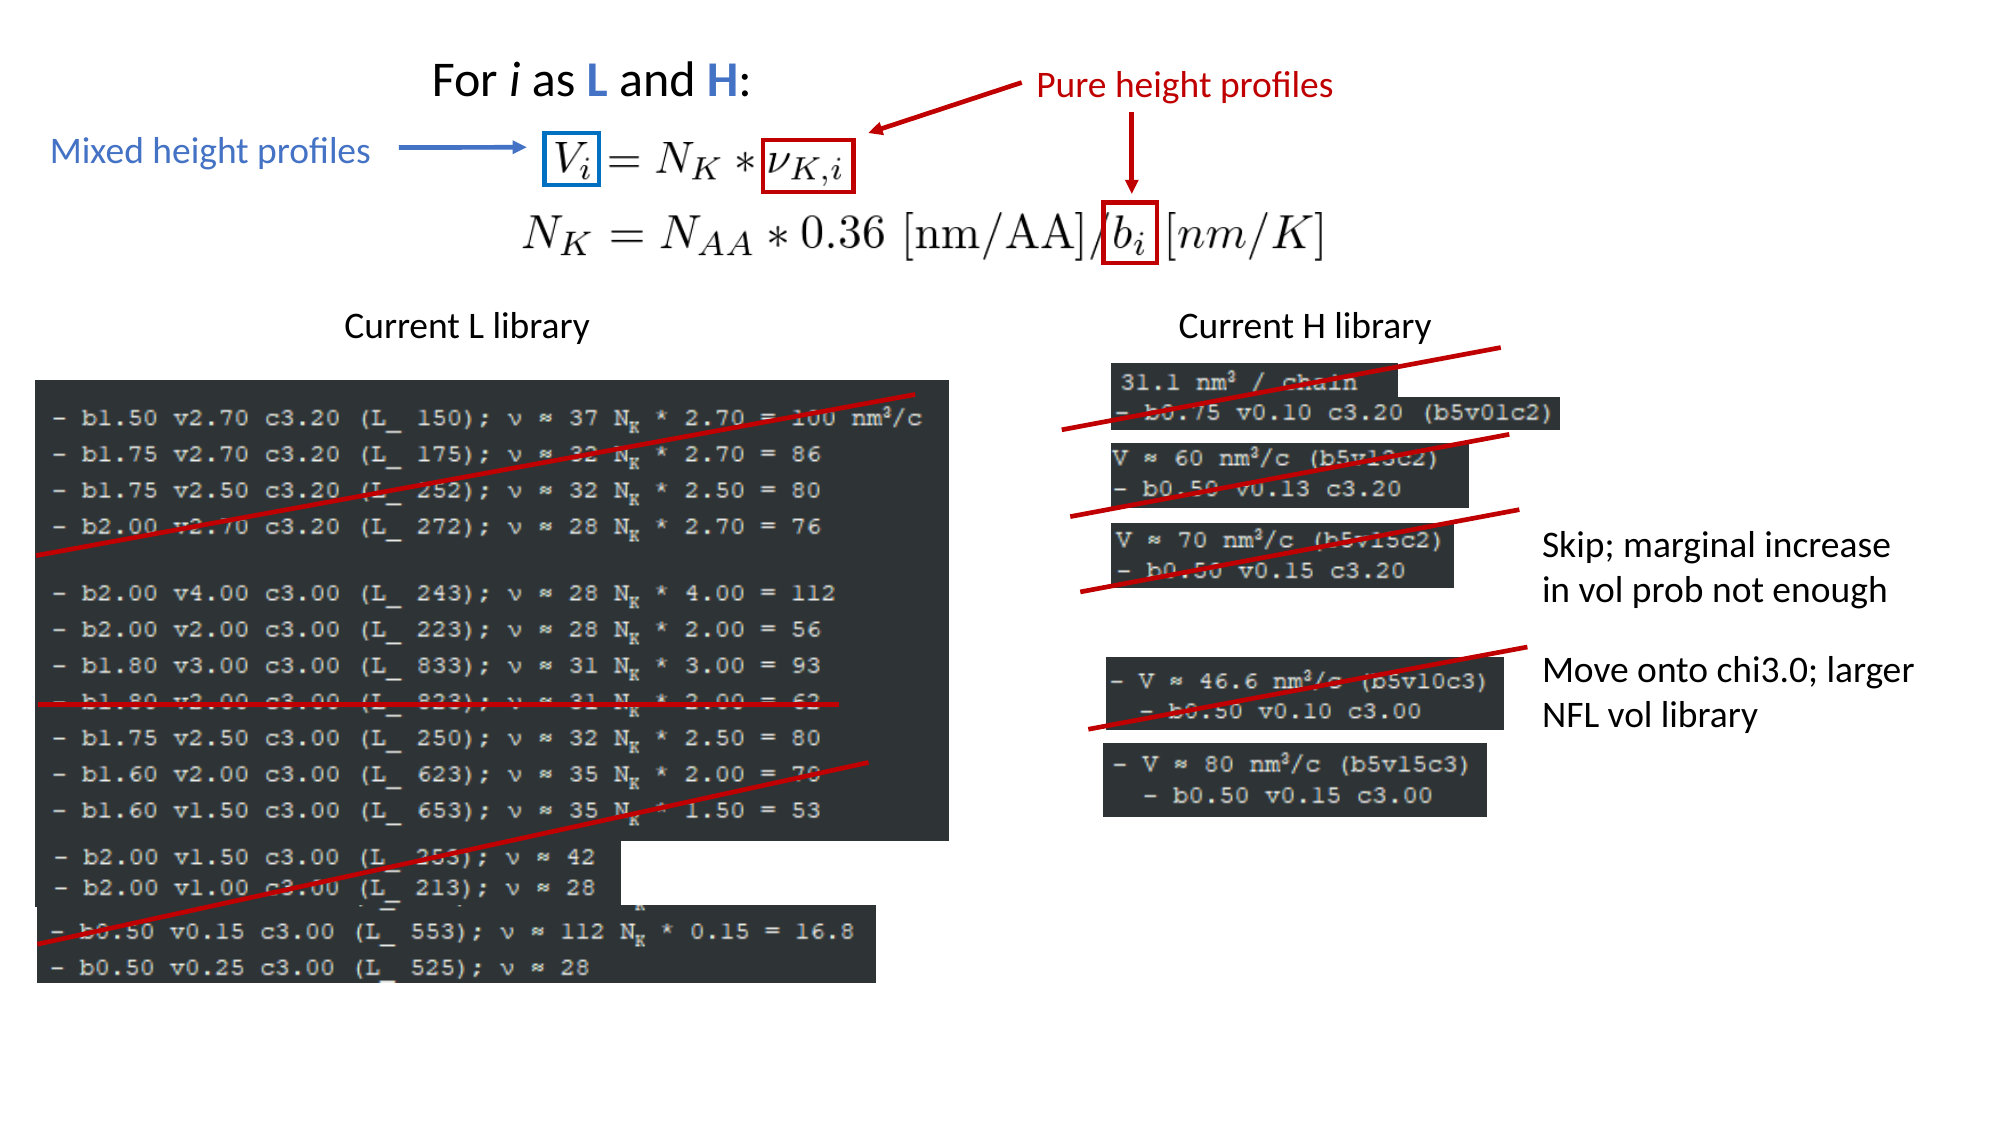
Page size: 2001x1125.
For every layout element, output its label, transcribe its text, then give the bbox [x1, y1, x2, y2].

text_box Current H library [984, 294, 1626, 354]
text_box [36, 394, 916, 556]
picture [37, 905, 876, 983]
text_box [37, 762, 869, 945]
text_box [1080, 509, 1520, 592]
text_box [1070, 434, 1510, 517]
text_box Skip; marginal increase in vol prob not enough [1527, 512, 1937, 618]
text_box Move onto chi3.0; larger NFL vol library [1527, 637, 1937, 743]
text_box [1088, 647, 1528, 730]
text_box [1061, 347, 1501, 430]
picture [1501, 397, 1560, 430]
text_box Current L library [147, 294, 788, 354]
picture [1103, 743, 1487, 817]
picture [35, 380, 949, 907]
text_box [20, 39, 1396, 264]
